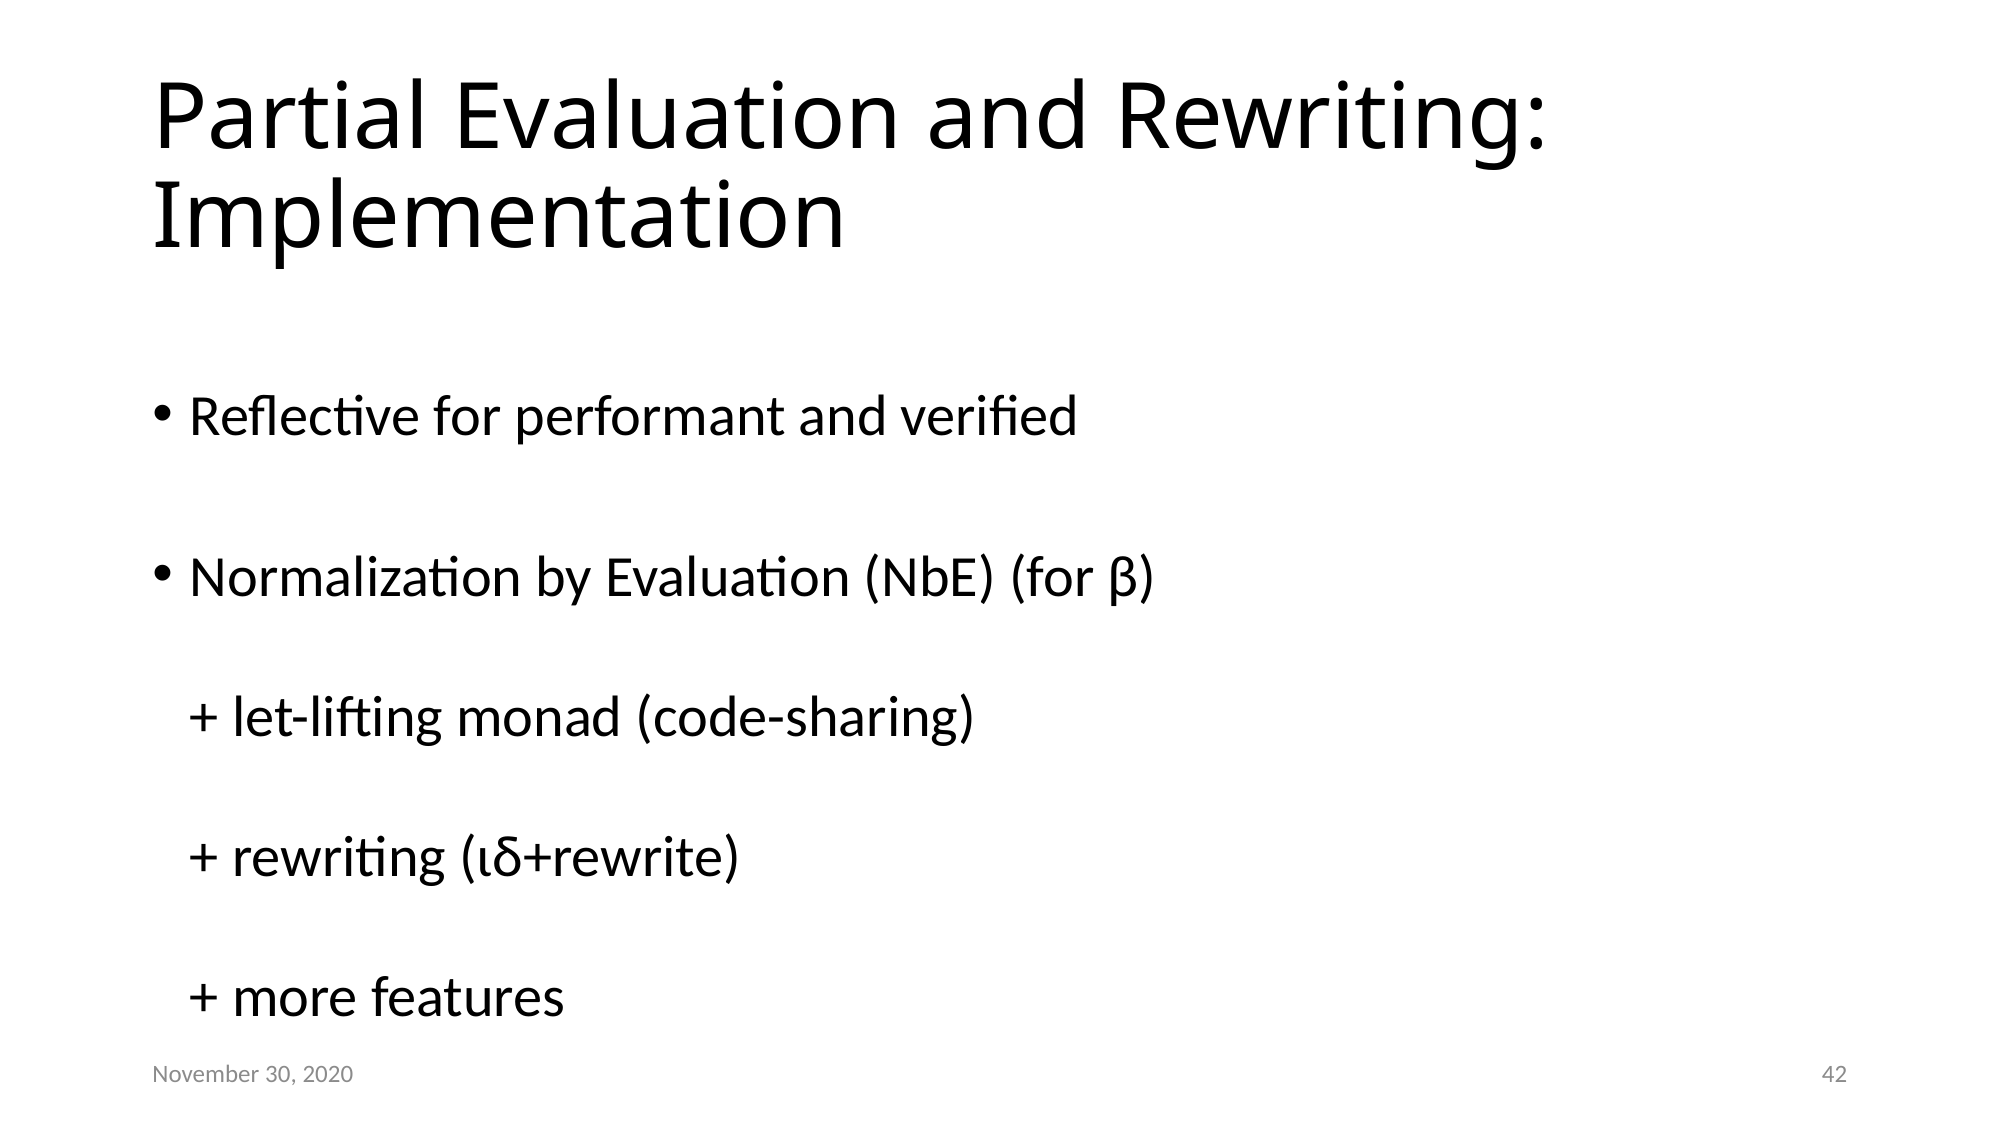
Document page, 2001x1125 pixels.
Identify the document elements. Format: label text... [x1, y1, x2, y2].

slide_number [137, 1042, 588, 1103]
title Partial Evaluation and Rewriting: Implementation [137, 59, 1863, 278]
slide_number 42 [1412, 1042, 1863, 1103]
list Reflective for performant and verified Normalization by Evaluation (NbE) (for β) + let-lifting monad (code-sharing) + rewriting (ιδ+rewrite) + more features [137, 299, 1863, 1014]
